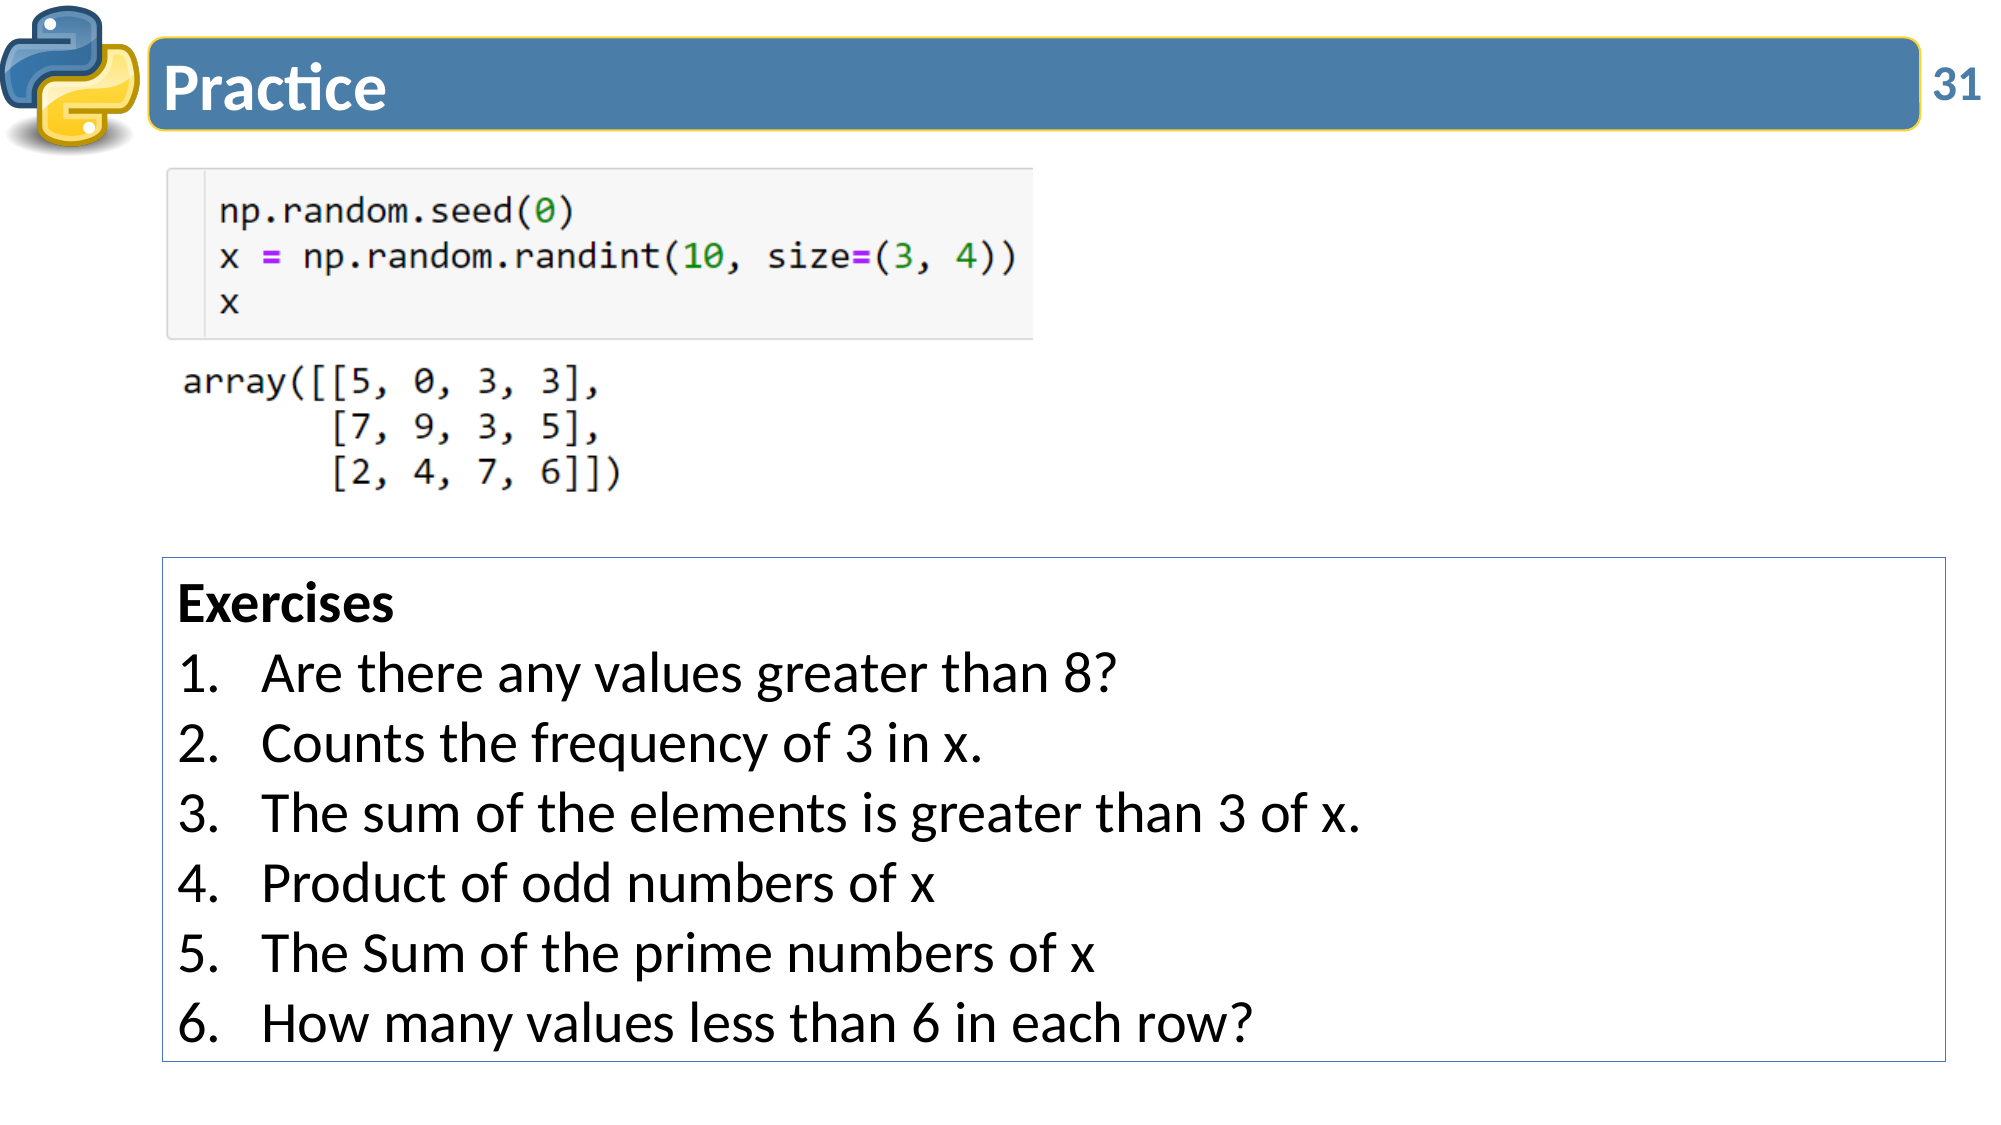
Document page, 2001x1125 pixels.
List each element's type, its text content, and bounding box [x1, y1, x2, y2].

text_box Exercises Are there any values greater than 8? Counts the frequency of 3 in x. The sum of the elements is greater than 3 of x. Product of odd numbers of x The Sum of the prime numbers of x How many values less than 6 in each row? [162, 557, 1946, 1062]
picture [0, 2, 149, 160]
slide_number 31 [1917, 43, 2000, 131]
title Practice [148, 43, 1932, 133]
picture [162, 165, 1033, 523]
